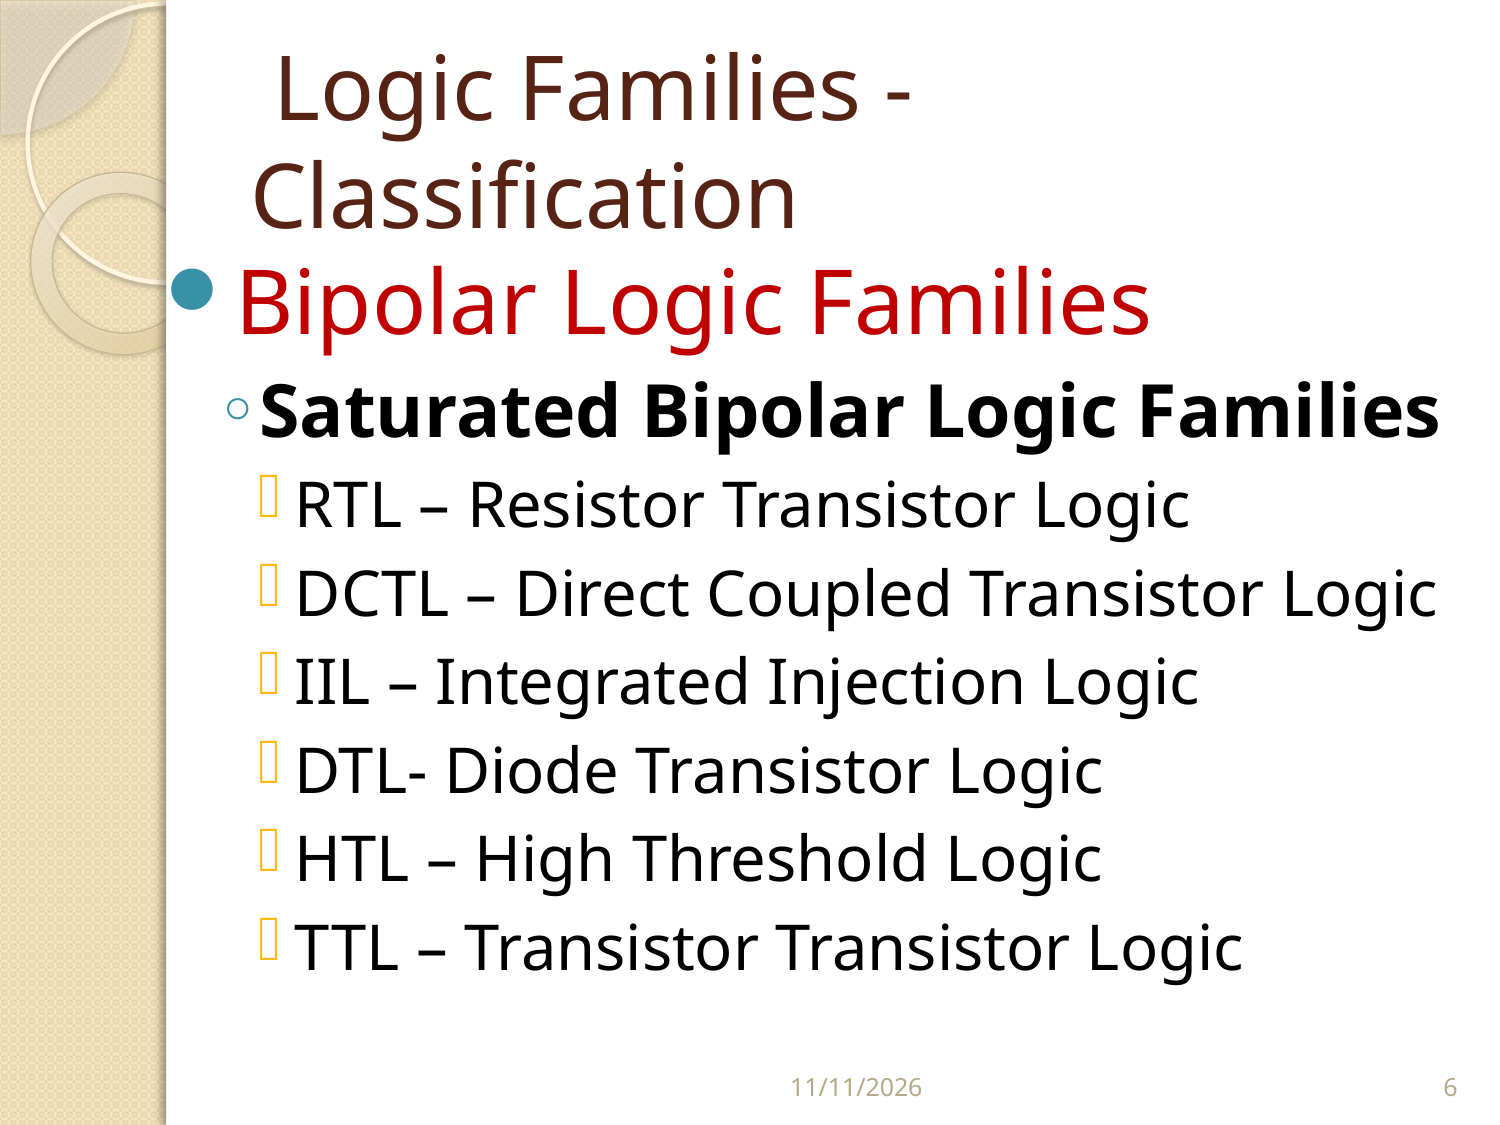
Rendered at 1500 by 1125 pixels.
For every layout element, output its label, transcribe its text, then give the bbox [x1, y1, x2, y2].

slide_number 6 [1413, 1034, 1488, 1113]
list Bipolar Logic Families Saturated Bipolar Logic Families RTL – Resistor Transistor Logic DCTL – Direct Coupled Transistor Logic IIL – Integrated Injection Logic DTL- Diode Transistor Logic HTL – High Threshold Logic TTL – Transistor Transistor Logic [137, 237, 1466, 1025]
title Logic Families - Classification [235, 45, 1466, 233]
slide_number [587, 1034, 938, 1113]
